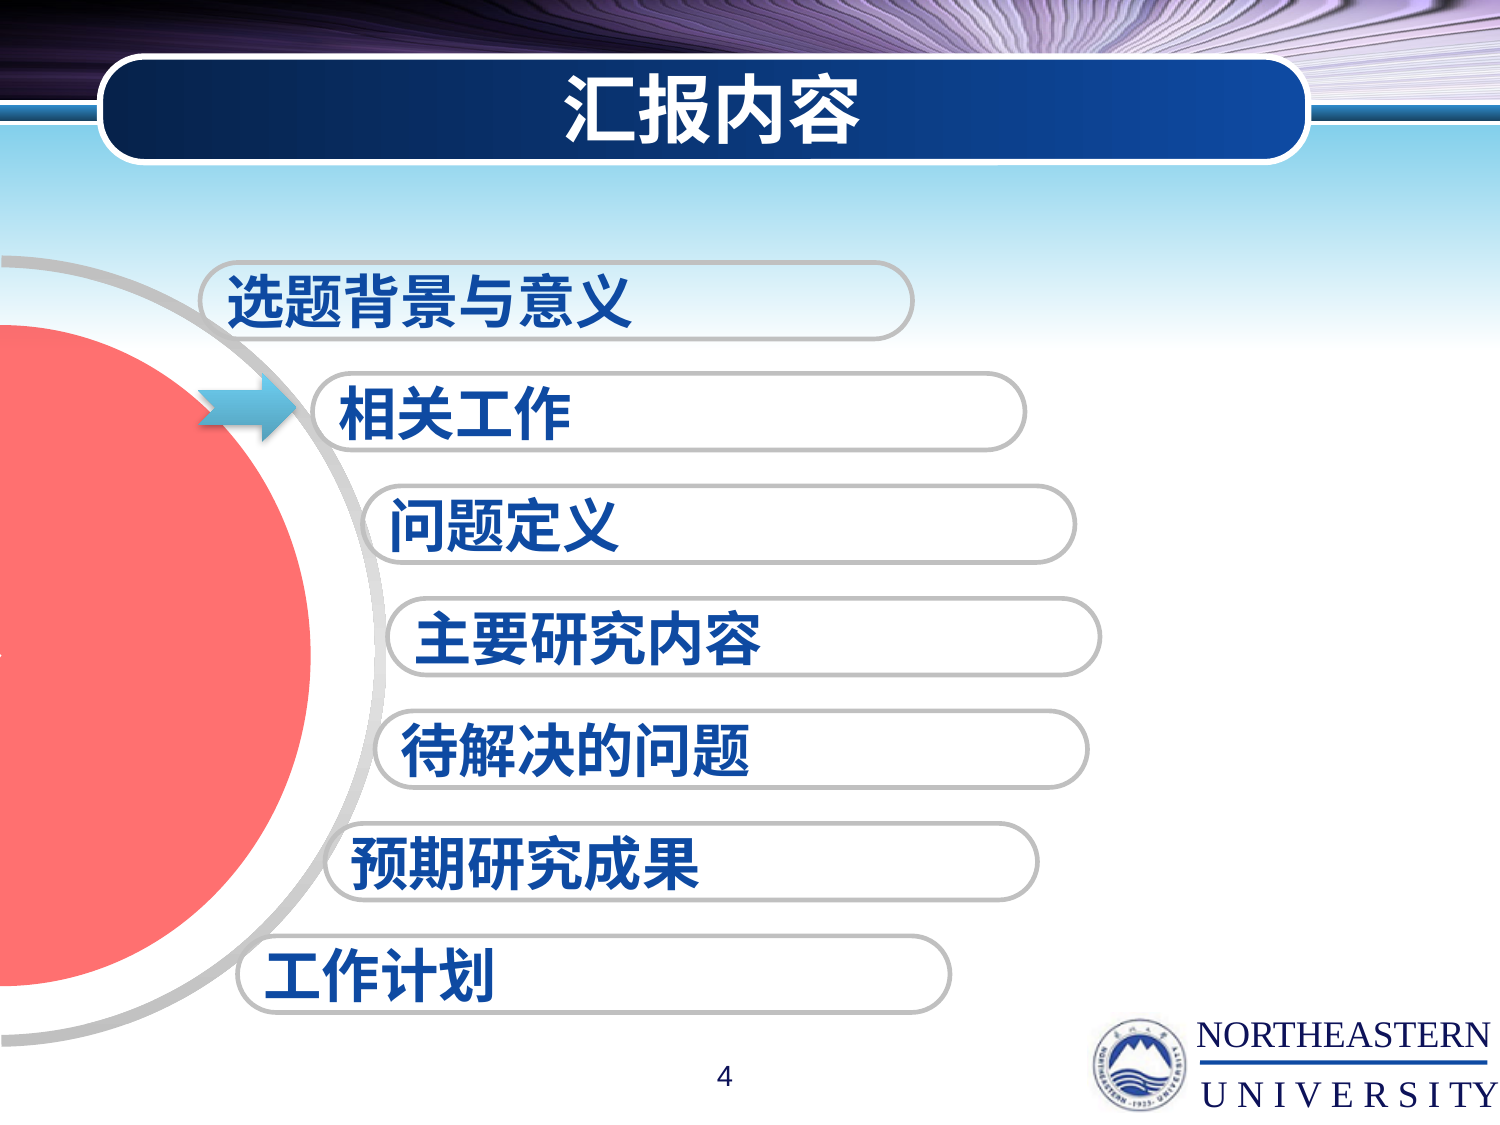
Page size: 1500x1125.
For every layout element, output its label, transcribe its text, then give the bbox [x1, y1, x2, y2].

text_box 选题背景与意义 [200, 262, 913, 339]
text_box 预期研究成果 [324, 823, 1038, 900]
text_box [198, 373, 297, 442]
text_box [1, 255, 387, 1047]
text_box 工作计划 [237, 935, 951, 1013]
picture [1087, 1012, 1188, 1113]
text_box 待解决的问题 [375, 710, 1088, 788]
text_box [0, 325, 311, 987]
slide_number 4 [549, 1050, 900, 1103]
text_box 问题定义 [362, 485, 1075, 563]
text_box 相关工作 [312, 373, 1026, 450]
title 汇报内容 [137, 61, 1288, 154]
text_box 主要研究内容 [387, 598, 1101, 675]
picture [0, 0, 1500, 100]
